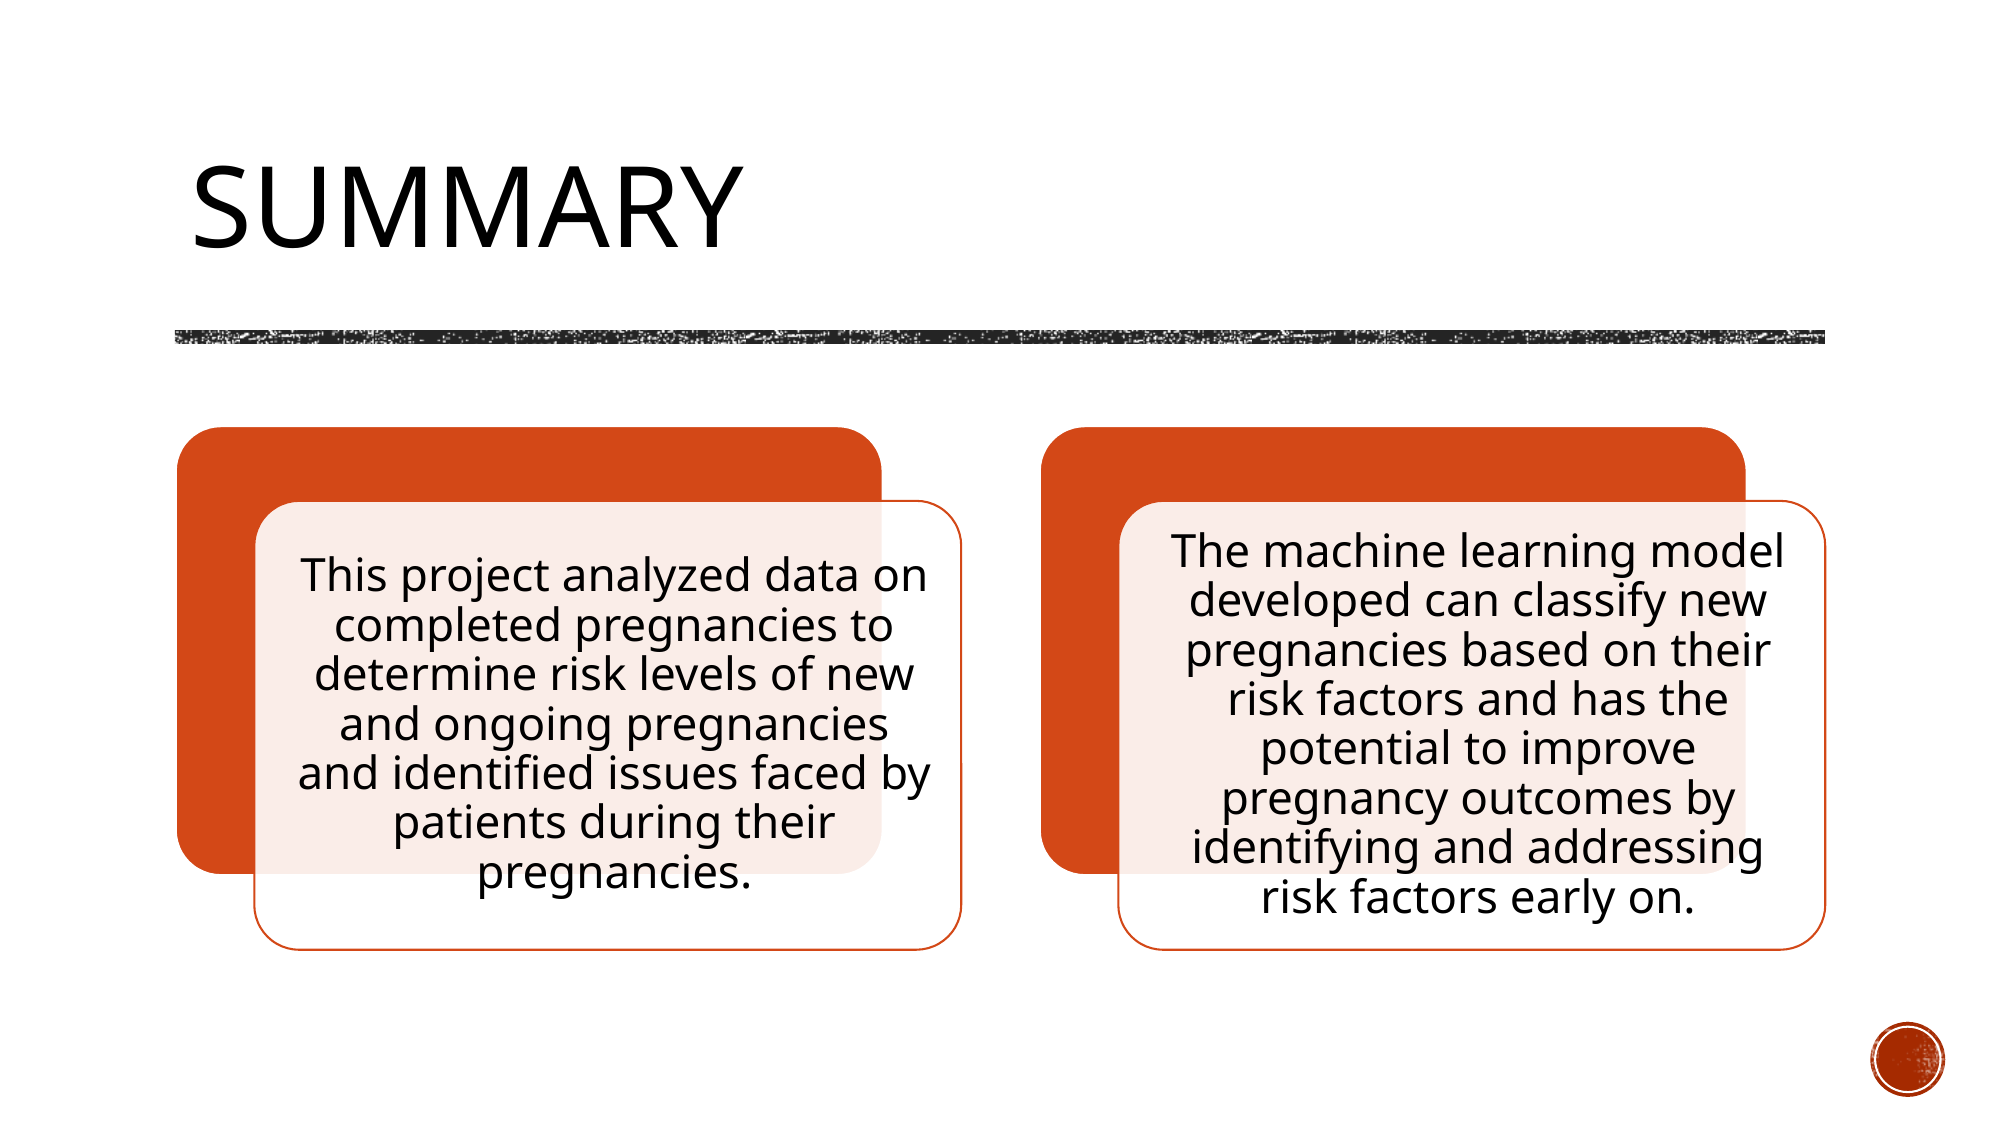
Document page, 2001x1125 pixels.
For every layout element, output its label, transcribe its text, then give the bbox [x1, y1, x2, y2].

title Summary [175, 79, 1826, 329]
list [176, 392, 1824, 984]
text_box [174, 329, 1826, 344]
